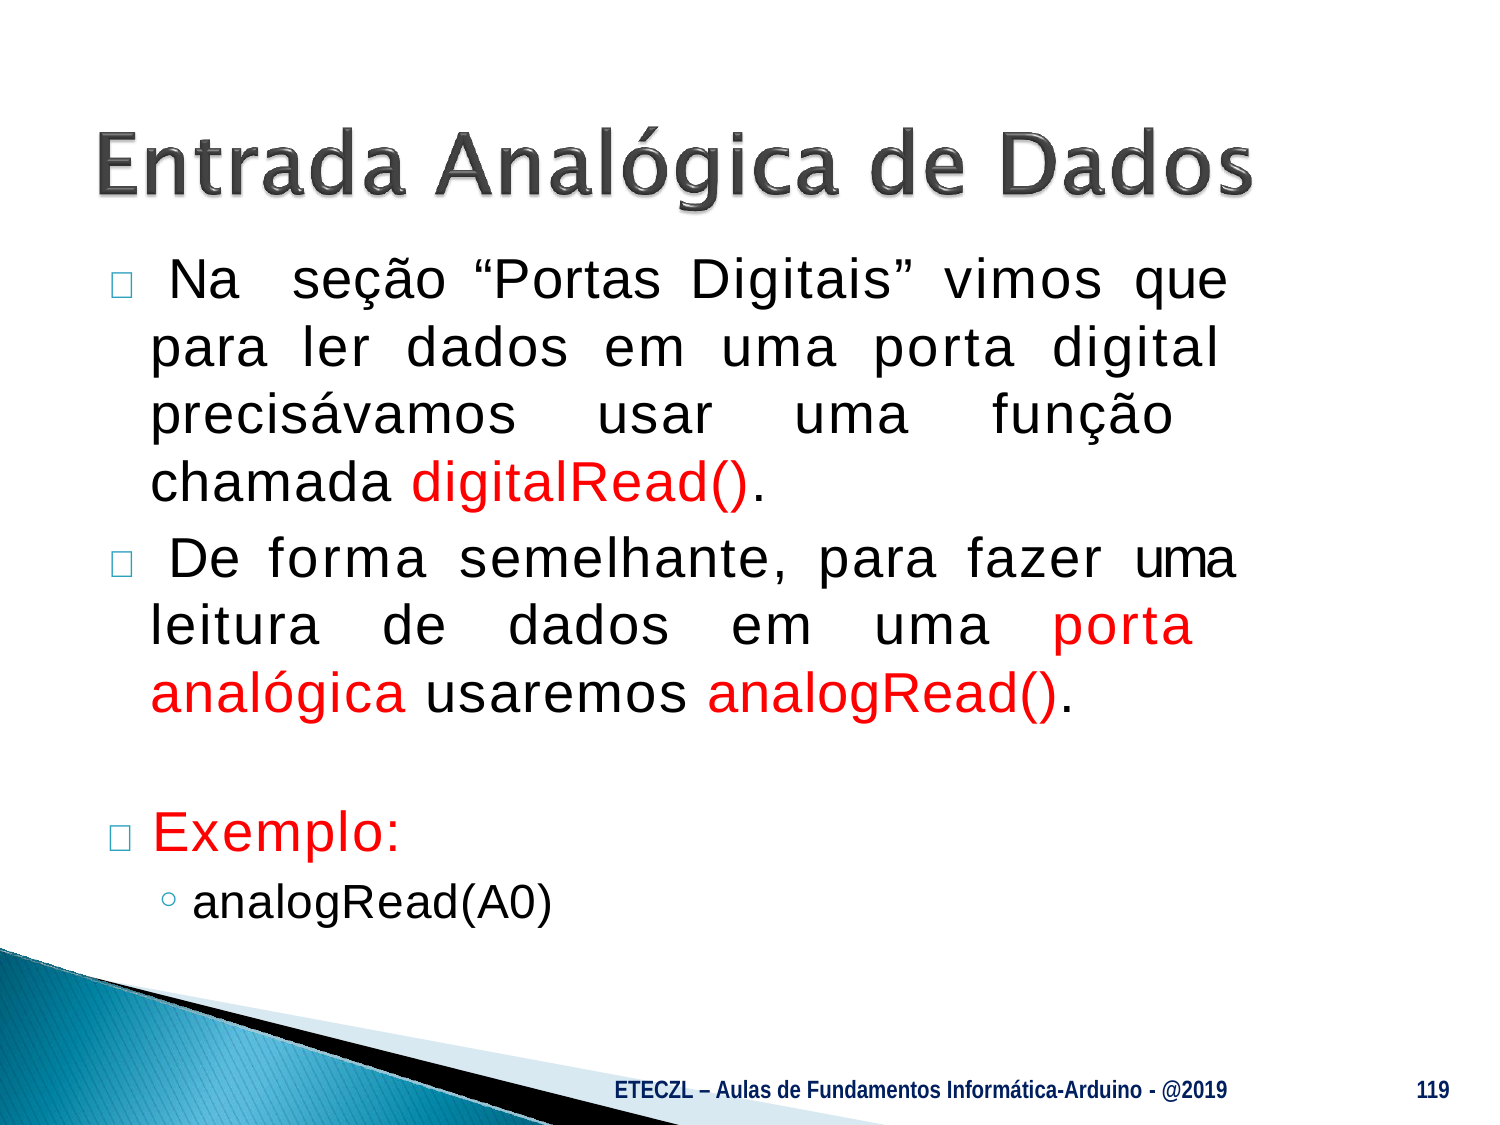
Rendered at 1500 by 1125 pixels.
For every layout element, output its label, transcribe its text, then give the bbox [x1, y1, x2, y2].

picture [0, 948, 558, 1125]
title  Na seção “Portas Digitais” vimos que para ler dados em uma porta digital precisávamos usar uma função chamada digitalRead(). [105, 281, 1258, 513]
text_box 119 [1412, 1072, 1468, 1104]
footer ETECZL – Aulas de Fundamentos Informática-Arduino - @2019 [612, 1072, 1364, 1125]
text_box  De forma semelhante, para fazer uma leitura de dados em uma porta analógica usaremos analogRead().  Exemplo: analogRead(A0) [105, 518, 1258, 928]
text_box [36, 93, 1339, 281]
